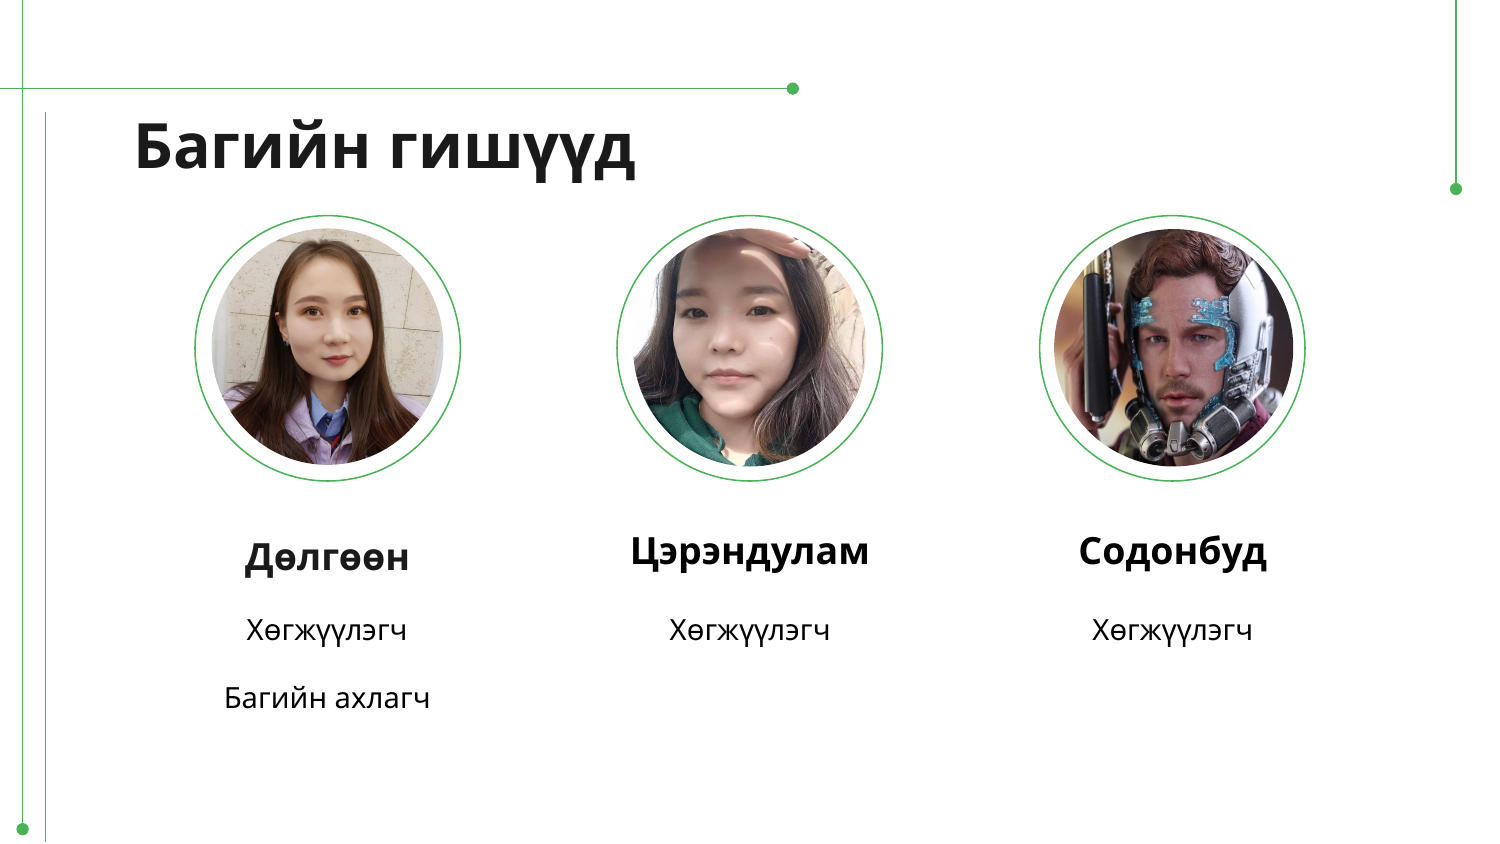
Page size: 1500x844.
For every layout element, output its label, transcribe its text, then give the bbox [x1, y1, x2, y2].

text_box Цэрэндулам [561, 512, 939, 583]
text_box [195, 295, 206, 402]
text_box [698, 215, 802, 226]
text_box [1129, 474, 1215, 482]
text_box [282, 473, 373, 482]
text_box [449, 294, 461, 402]
text_box [1299, 308, 1306, 388]
text_box [617, 297, 627, 399]
text_box Хөгжүүлэгч [561, 596, 939, 738]
picture [632, 228, 867, 467]
text_box [1118, 215, 1227, 227]
text_box Хөгжүүлэгч Багийн ахлагч [138, 596, 516, 738]
text_box Содонбуд [984, 512, 1362, 583]
title Багийн гишүүд [118, 90, 919, 198]
picture [211, 228, 444, 466]
text_box [276, 215, 380, 226]
text_box Дөлгөөн [138, 511, 517, 582]
text_box [710, 475, 790, 482]
text_box [1039, 302, 1048, 395]
text_box Хөгжүүлэгч [984, 596, 1362, 738]
text_box [871, 294, 883, 402]
picture [1053, 228, 1294, 467]
